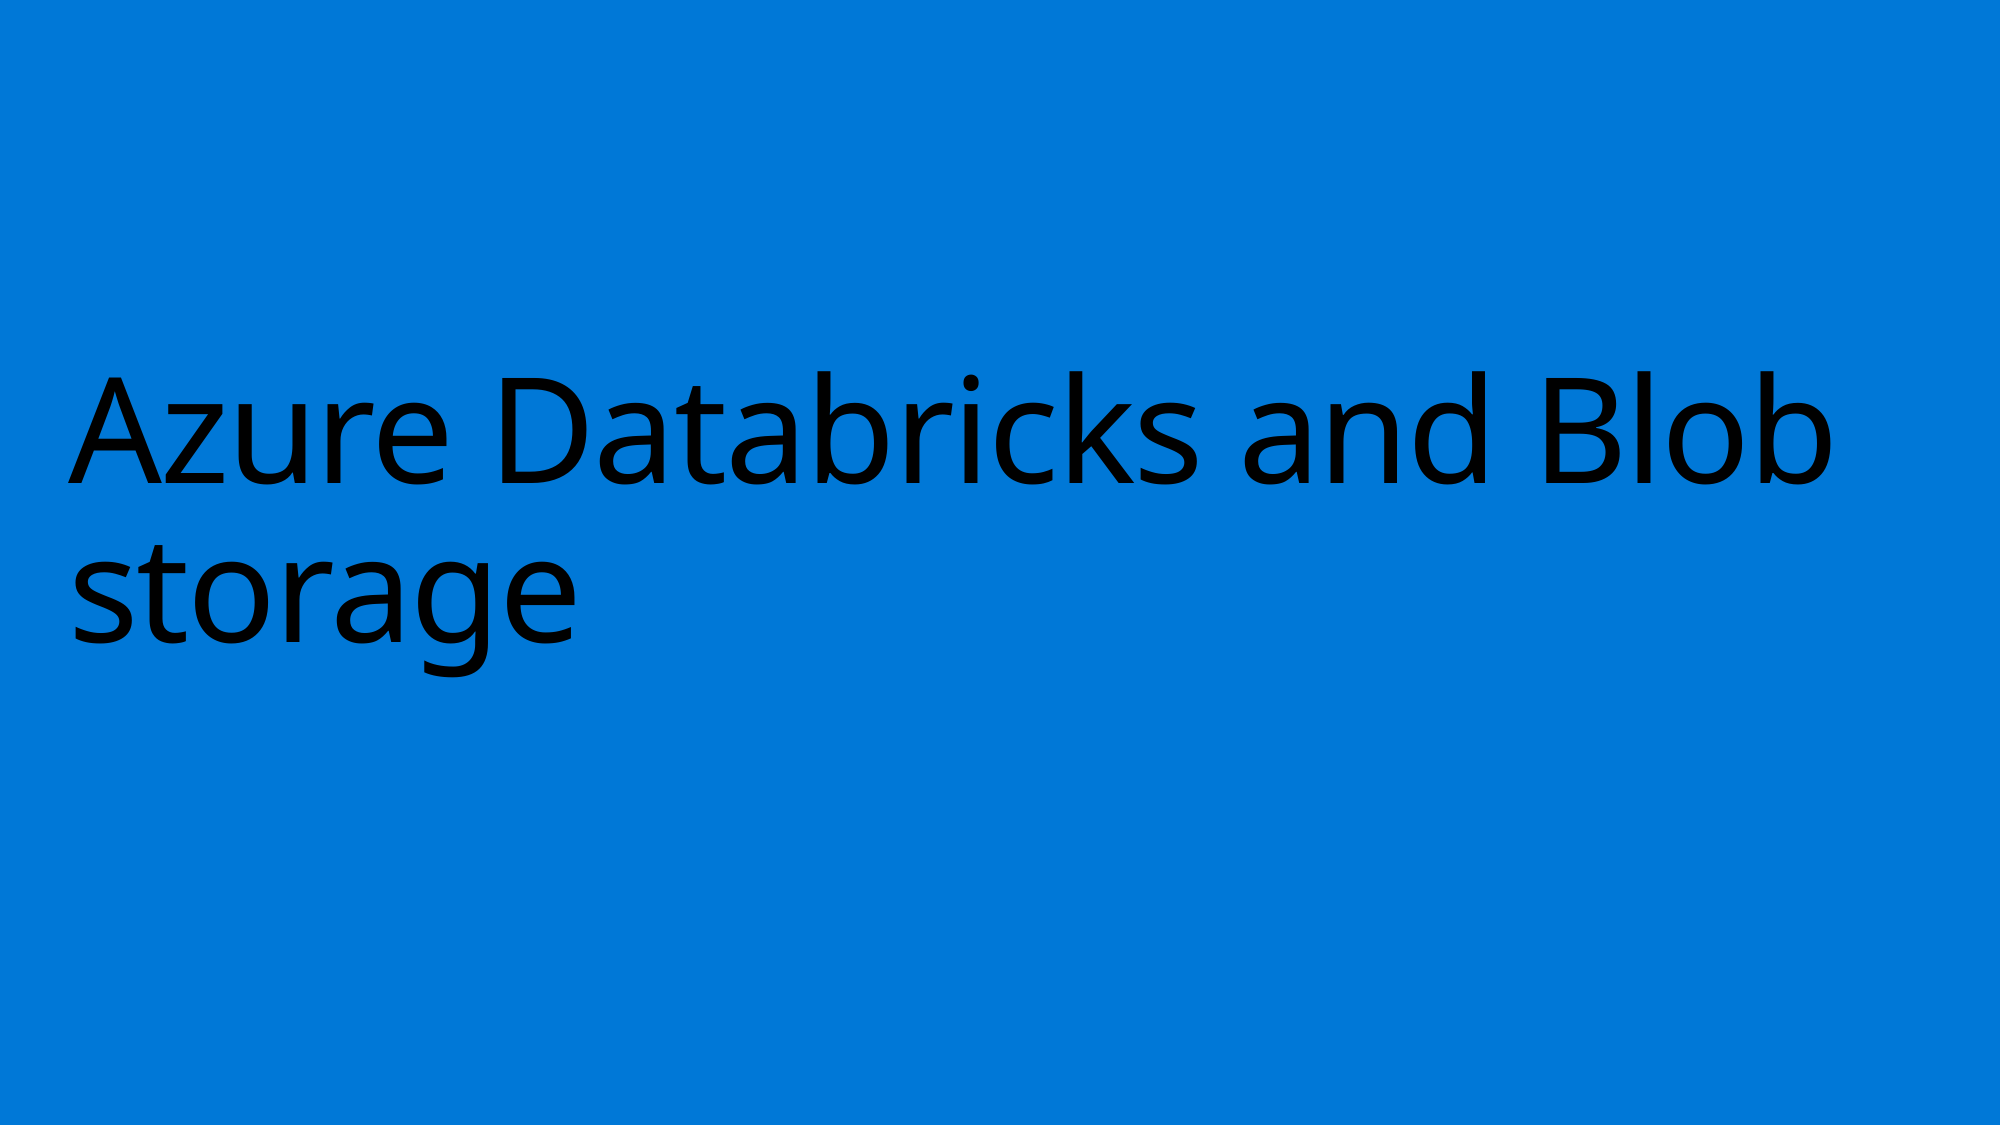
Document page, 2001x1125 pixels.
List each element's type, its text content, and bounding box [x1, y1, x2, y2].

title Azure Databricks and Blob storage [44, 341, 1956, 693]
